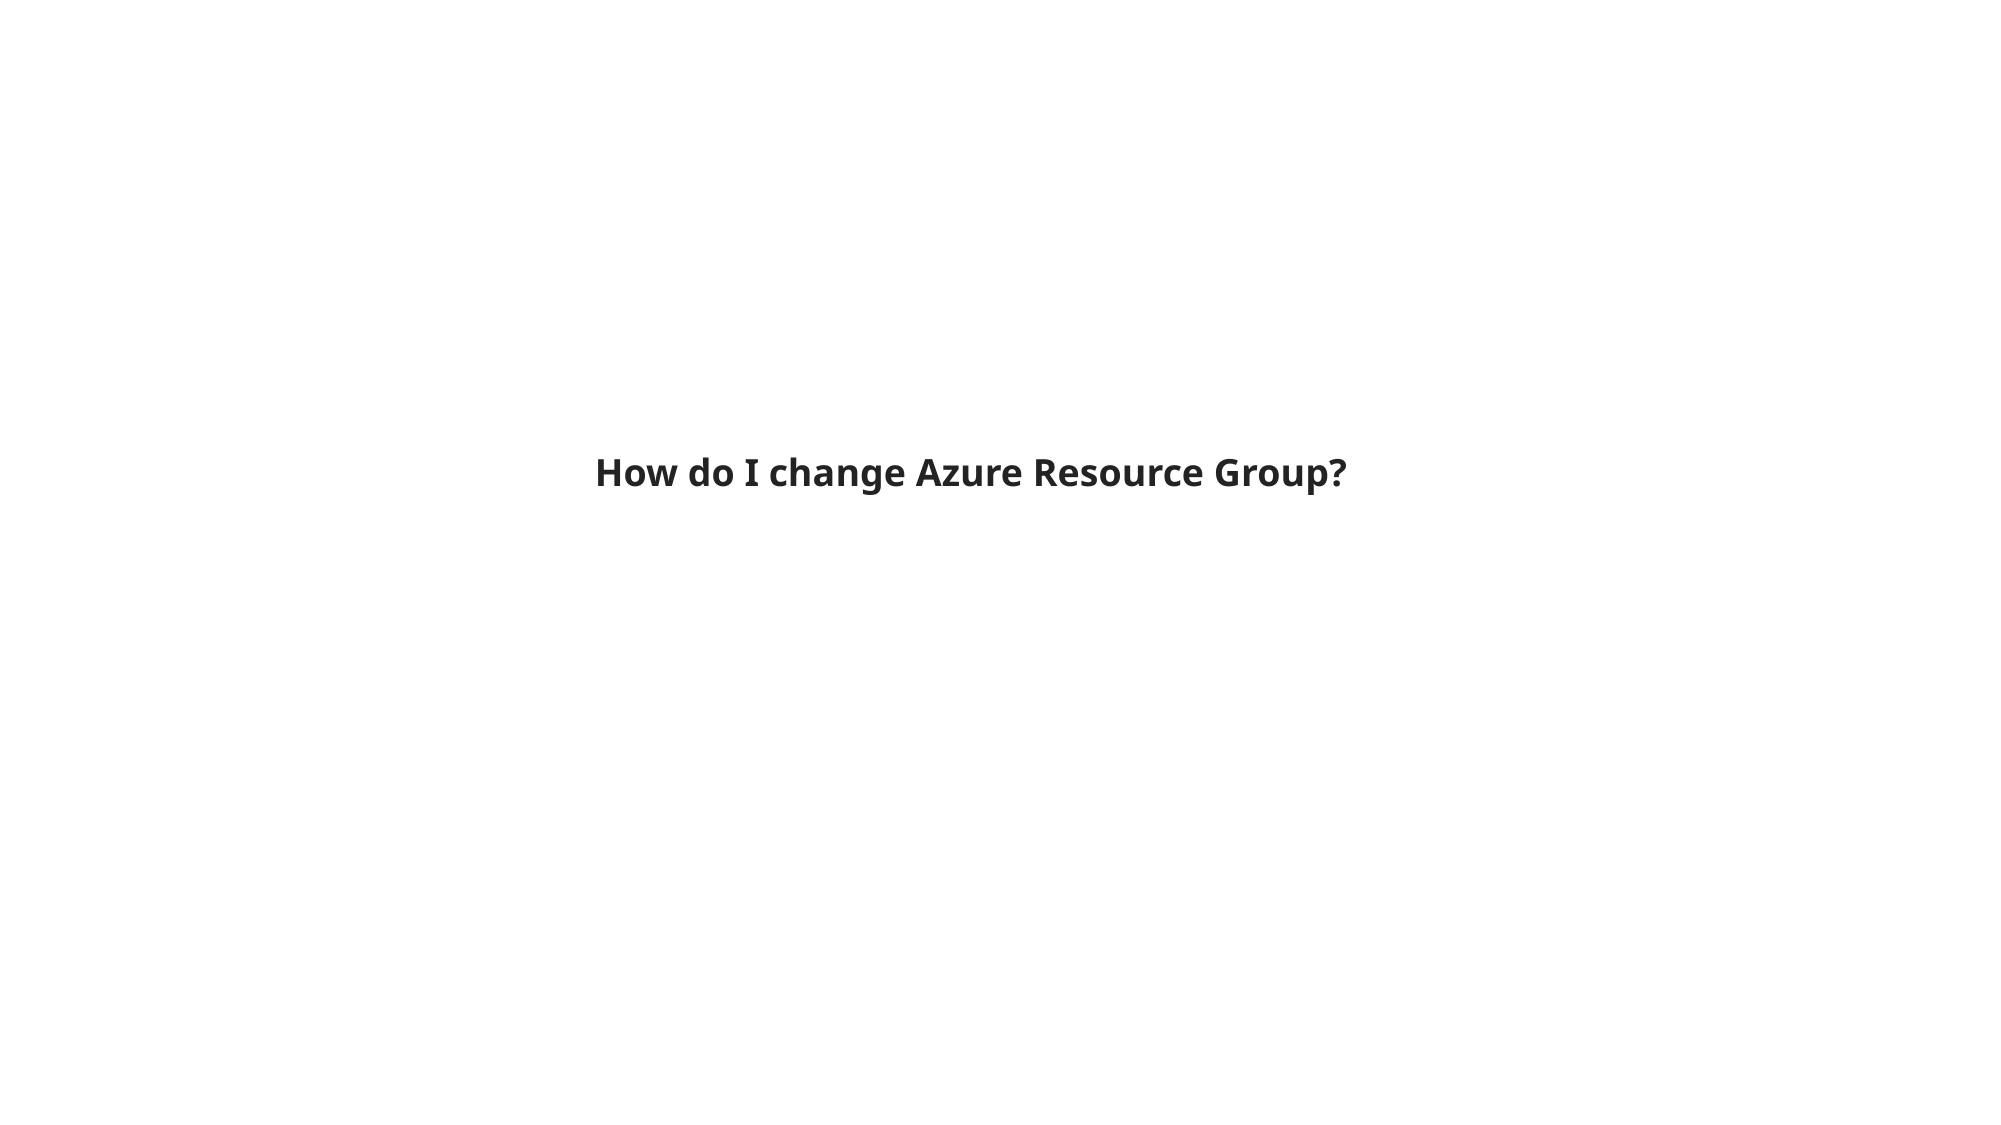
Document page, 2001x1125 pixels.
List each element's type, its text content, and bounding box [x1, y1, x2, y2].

text_box How do I change Azure Resource Group? [580, 441, 1363, 502]
